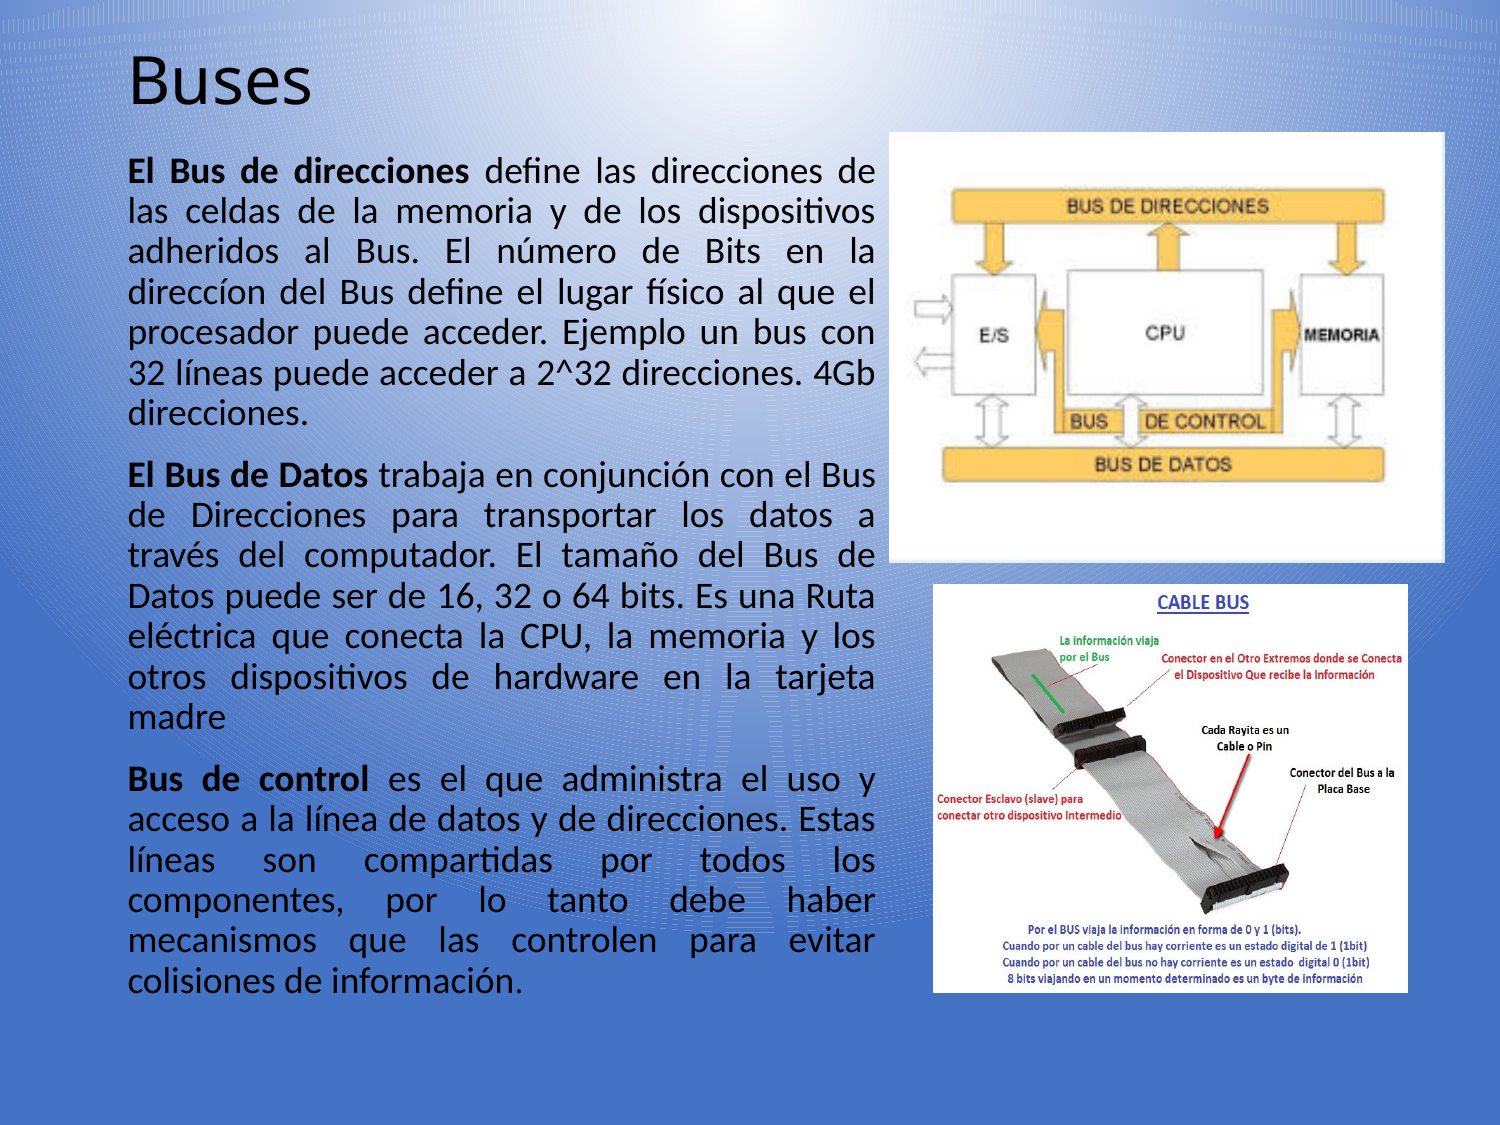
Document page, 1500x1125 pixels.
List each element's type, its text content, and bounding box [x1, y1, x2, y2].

title Buses [112, 23, 1388, 143]
picture [933, 584, 1408, 993]
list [889, 132, 1445, 563]
list El Bus de direcciones define las direcciones de las celdas de la memoria y de los dispositivos adheridos al Bus. El número de Bits en la direccíon del Bus define el lugar físico al que el procesador puede acceder. Ejemplo un bus con 32 líneas puede acceder a 2^32 direcciones. 4Gb direcciones. El Bus de Datos trabaja en conjunción con el Bus de Direcciones para transportar los datos a través del computador. El tamaño del Bus de Datos puede ser de 16, 32 o 64 bits. Es una Ruta eléctrica que conecta la CPU, la memoria y los otros dispositivos de hardware en la tarjeta madre Bus de control es el que administra el uso y acceso a la línea de datos y de direcciones. Estas líneas son compartidas por todos los componentes, por lo tanto debe haber mecanismos que las controlen para evitar colisiones de información. [112, 143, 892, 1025]
